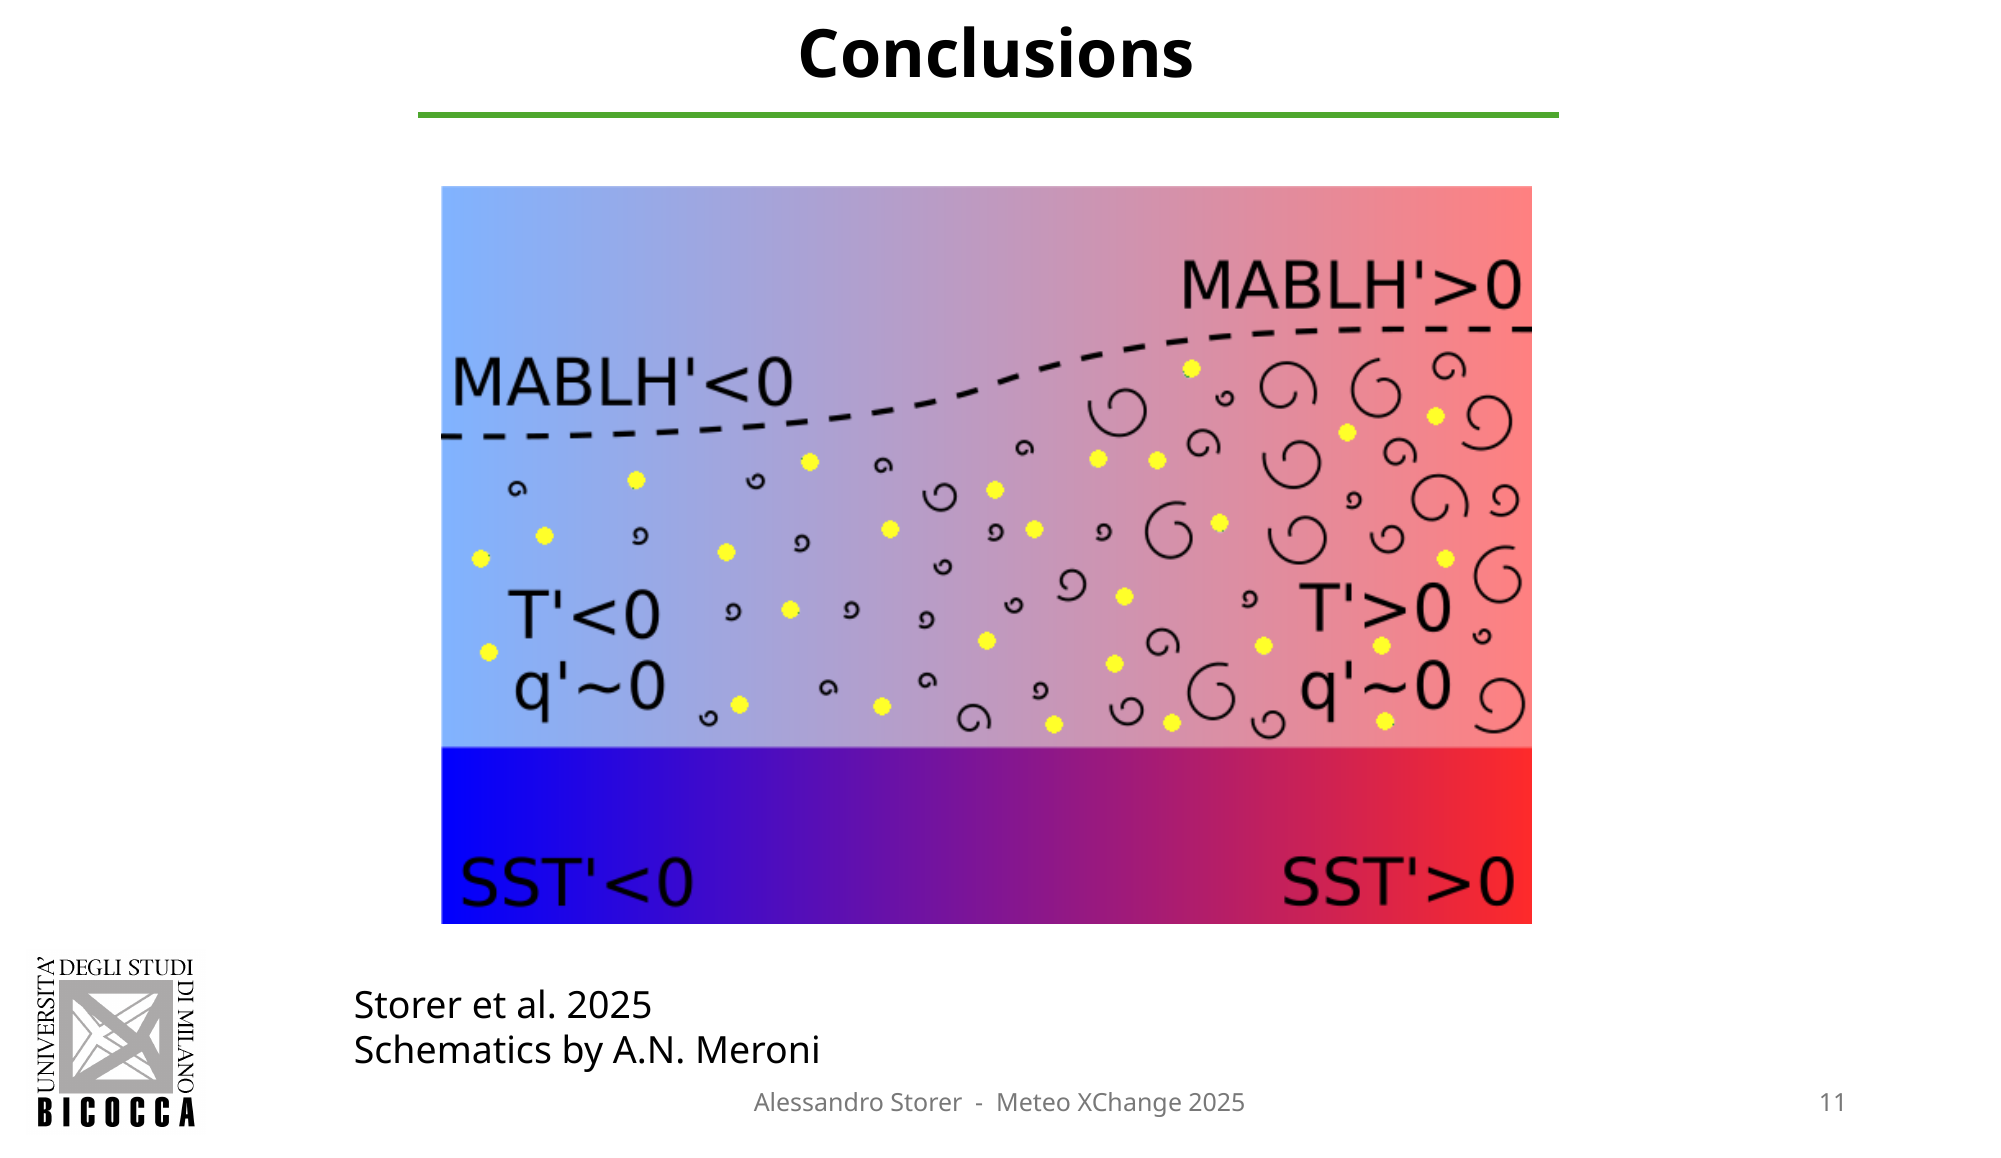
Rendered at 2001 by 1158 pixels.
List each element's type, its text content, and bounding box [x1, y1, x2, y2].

picture [26, 948, 206, 1135]
picture [440, 186, 1533, 924]
footer Alessandro Storer - Meteo XChange 2025 [662, 1072, 1338, 1135]
text_box Storer et al. 2025 Schematics by A.N. Meroni [339, 973, 836, 1078]
text_box Conclusions [783, 2, 1211, 98]
slide_number 11 [1412, 1072, 1863, 1135]
